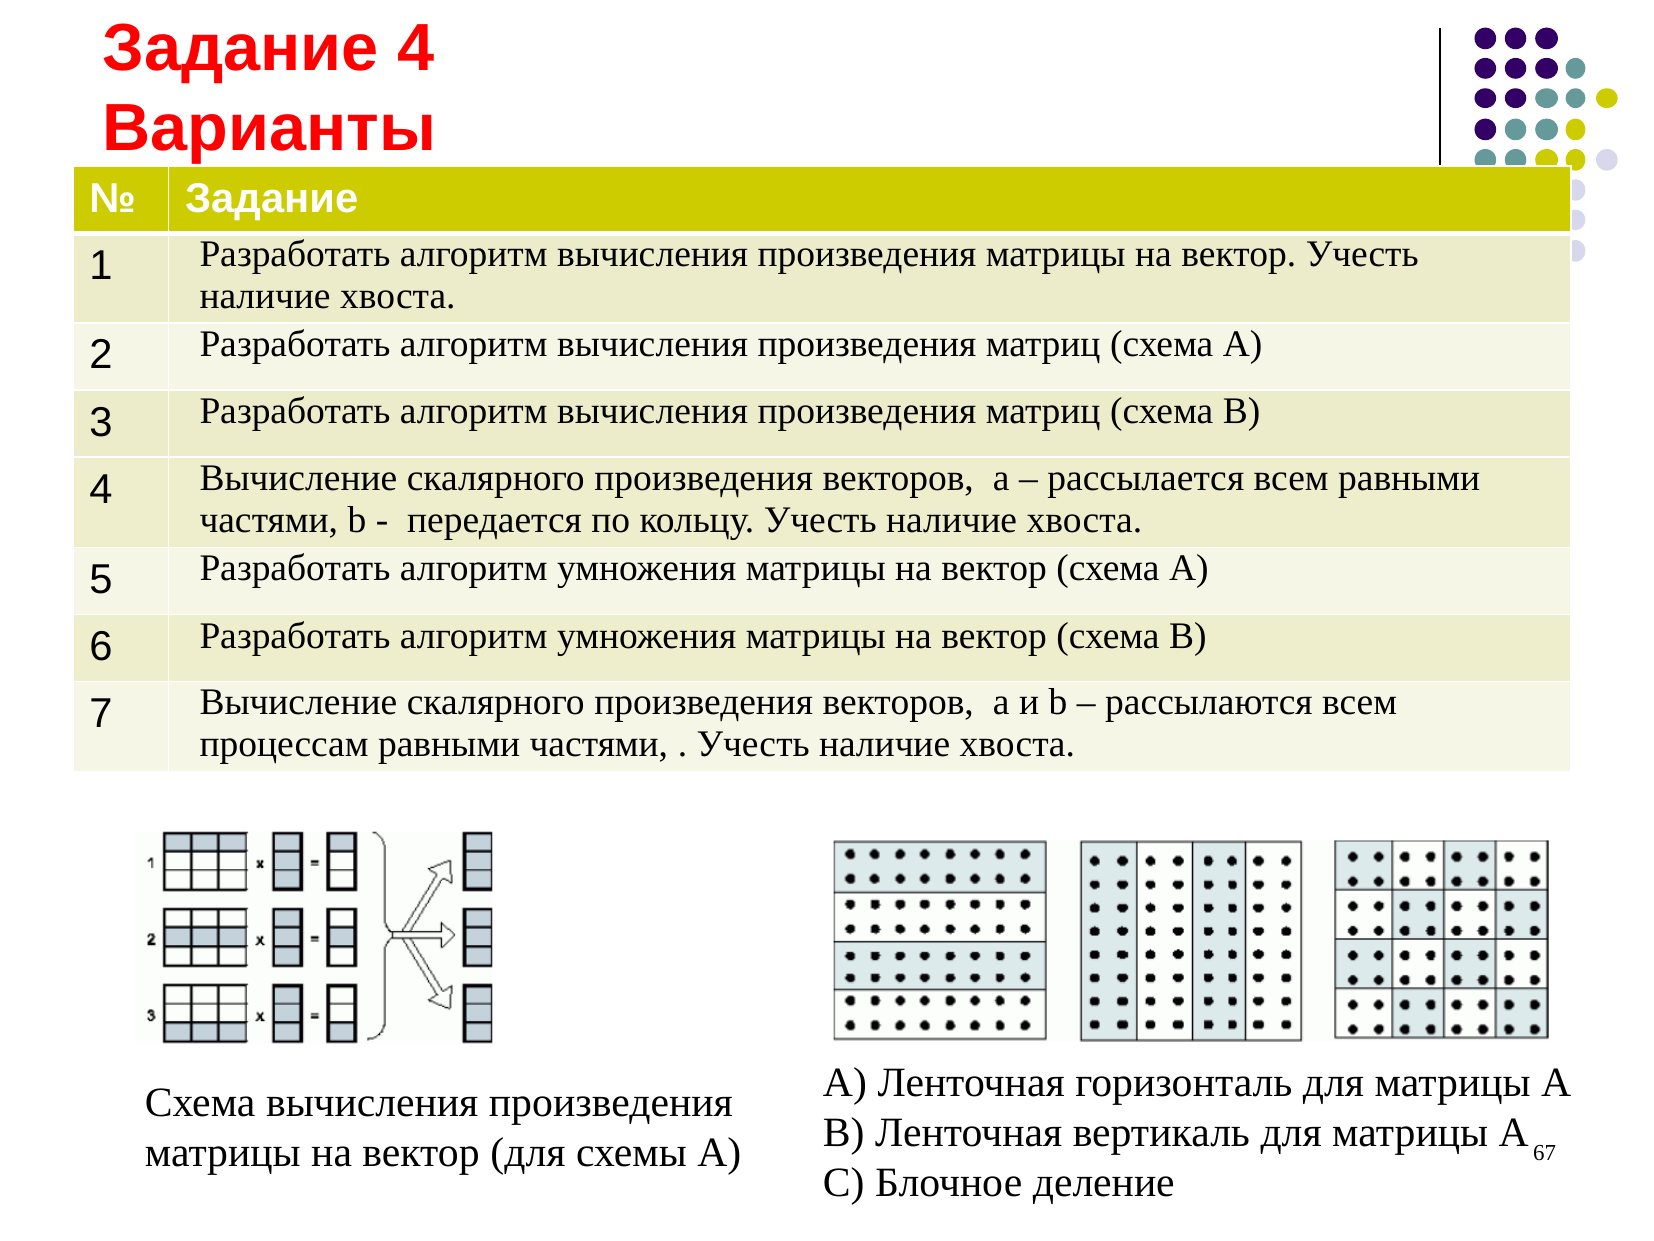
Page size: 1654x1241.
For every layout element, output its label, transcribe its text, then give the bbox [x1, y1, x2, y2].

table_cell 4 [74, 458, 168, 547]
text_box Задание 4 Варианты [87, 41, 1241, 165]
table_cell Разработать алгоритм вычисления произведения матрицы на вектор. Учесть наличие хвоста. [169, 236, 1570, 322]
table_cell 6 [74, 615, 168, 681]
table_cell Разработать алгоритм умножения матрицы на вектор (схема В) [169, 615, 1570, 681]
table_cell Вычисление скалярного произведения векторов, a – рассылается всем равными частями, b - передается по кольцу. Учесть наличие хвоста. [169, 458, 1570, 547]
table_cell Вычисление скалярного произведения векторов, a и b – рассылаются всем процессам равными частями, . Учесть наличие хвоста. [169, 682, 1570, 771]
table_header Задание [169, 167, 1570, 231]
table_cell 1 [74, 236, 168, 322]
table_cell 2 [74, 324, 168, 389]
text_box А) Ленточная горизонталь для матрицы А В) Ленточная вертикаль для матрицы А С) Блочное деление [807, 1047, 1607, 1213]
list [822, 831, 1557, 1047]
table_cell 5 [74, 548, 168, 614]
table_cell 7 [74, 682, 168, 771]
table_cell 3 [74, 391, 168, 456]
picture [129, 819, 497, 1048]
table_cell Разработать алгоритм вычисления произведения матриц (схема А) [169, 324, 1570, 389]
table_header № [74, 167, 168, 231]
table_cell Разработать алгоритм умножения матрицы на вектор (схема А) [169, 548, 1570, 614]
table_cell Разработать алгоритм вычисления произведения матриц (схема В) [169, 391, 1570, 456]
text_box Схема вычисления произведения матрицы на вектор (для схемы А) [129, 1067, 768, 1183]
